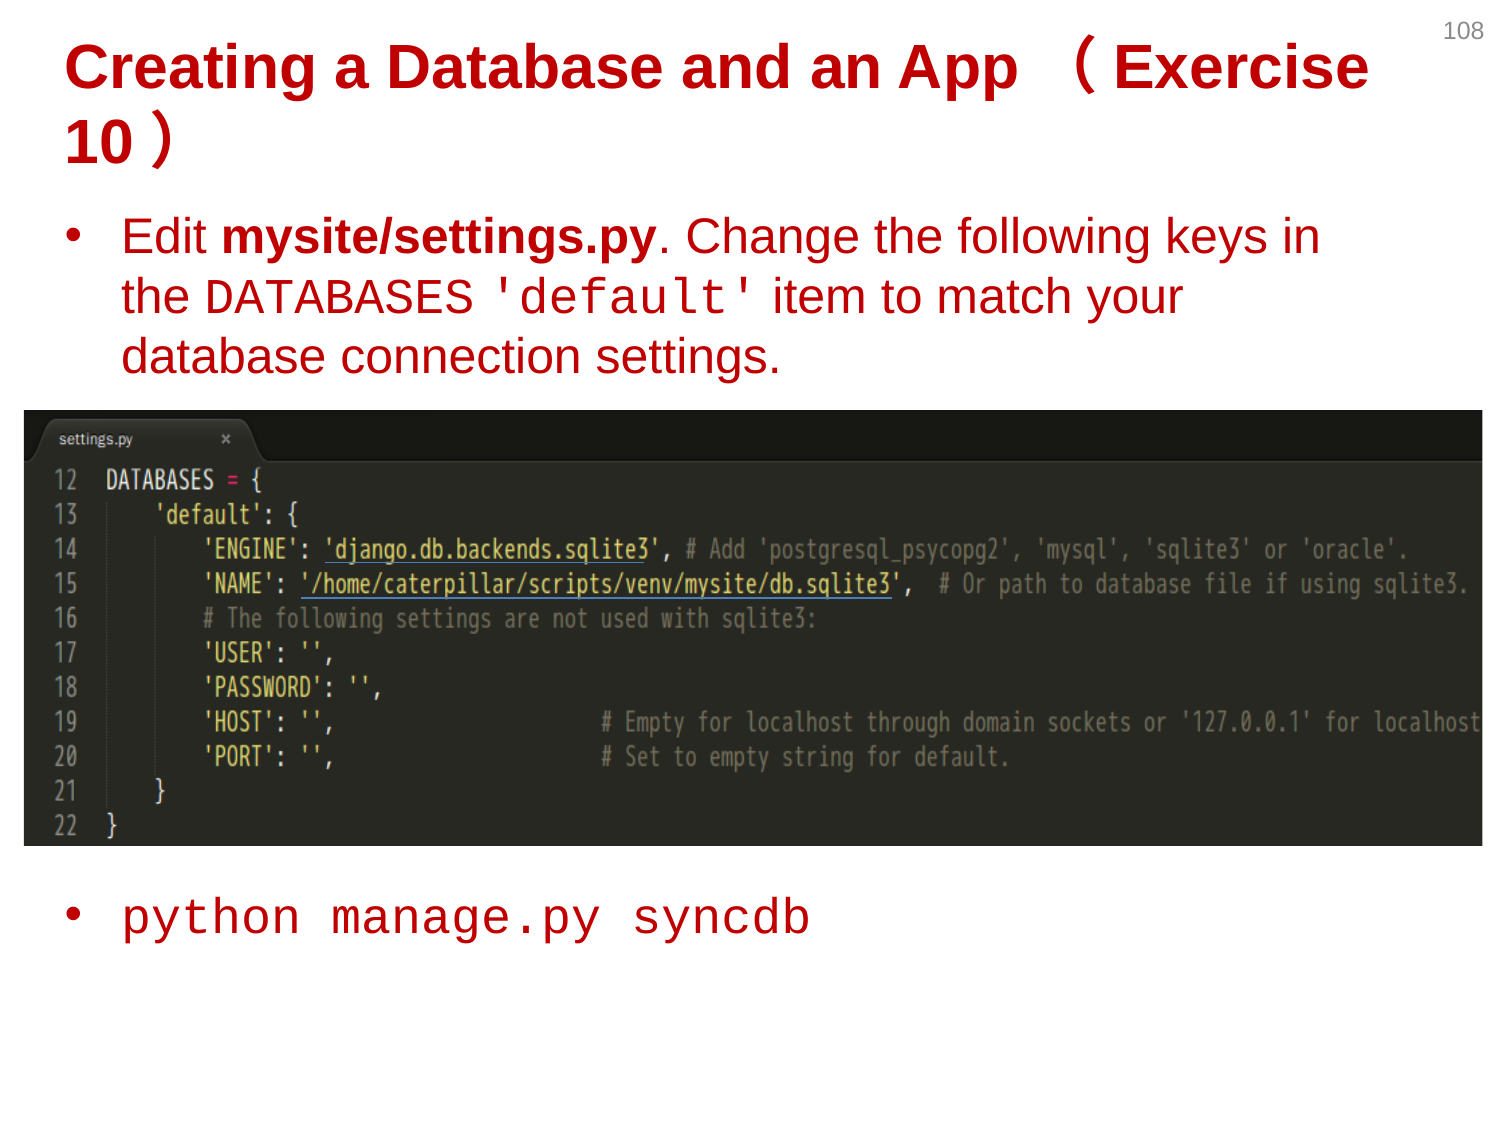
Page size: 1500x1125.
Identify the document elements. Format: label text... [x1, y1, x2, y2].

title Creating a Database and an App（Exercise 10） [49, 7, 1447, 195]
list Edit mysite/settings.py. Change the following keys in the DATABASES 'default' item to match your database connection settings. python manage.py syncdb [49, 196, 1400, 408]
slide_number 108 [1149, 0, 1500, 60]
list Edit mysite/settings.py. Change the following keys in the DATABASES 'default' item to match your database connection settings. python manage.py syncdb [49, 855, 1400, 976]
picture [23, 409, 1483, 847]
